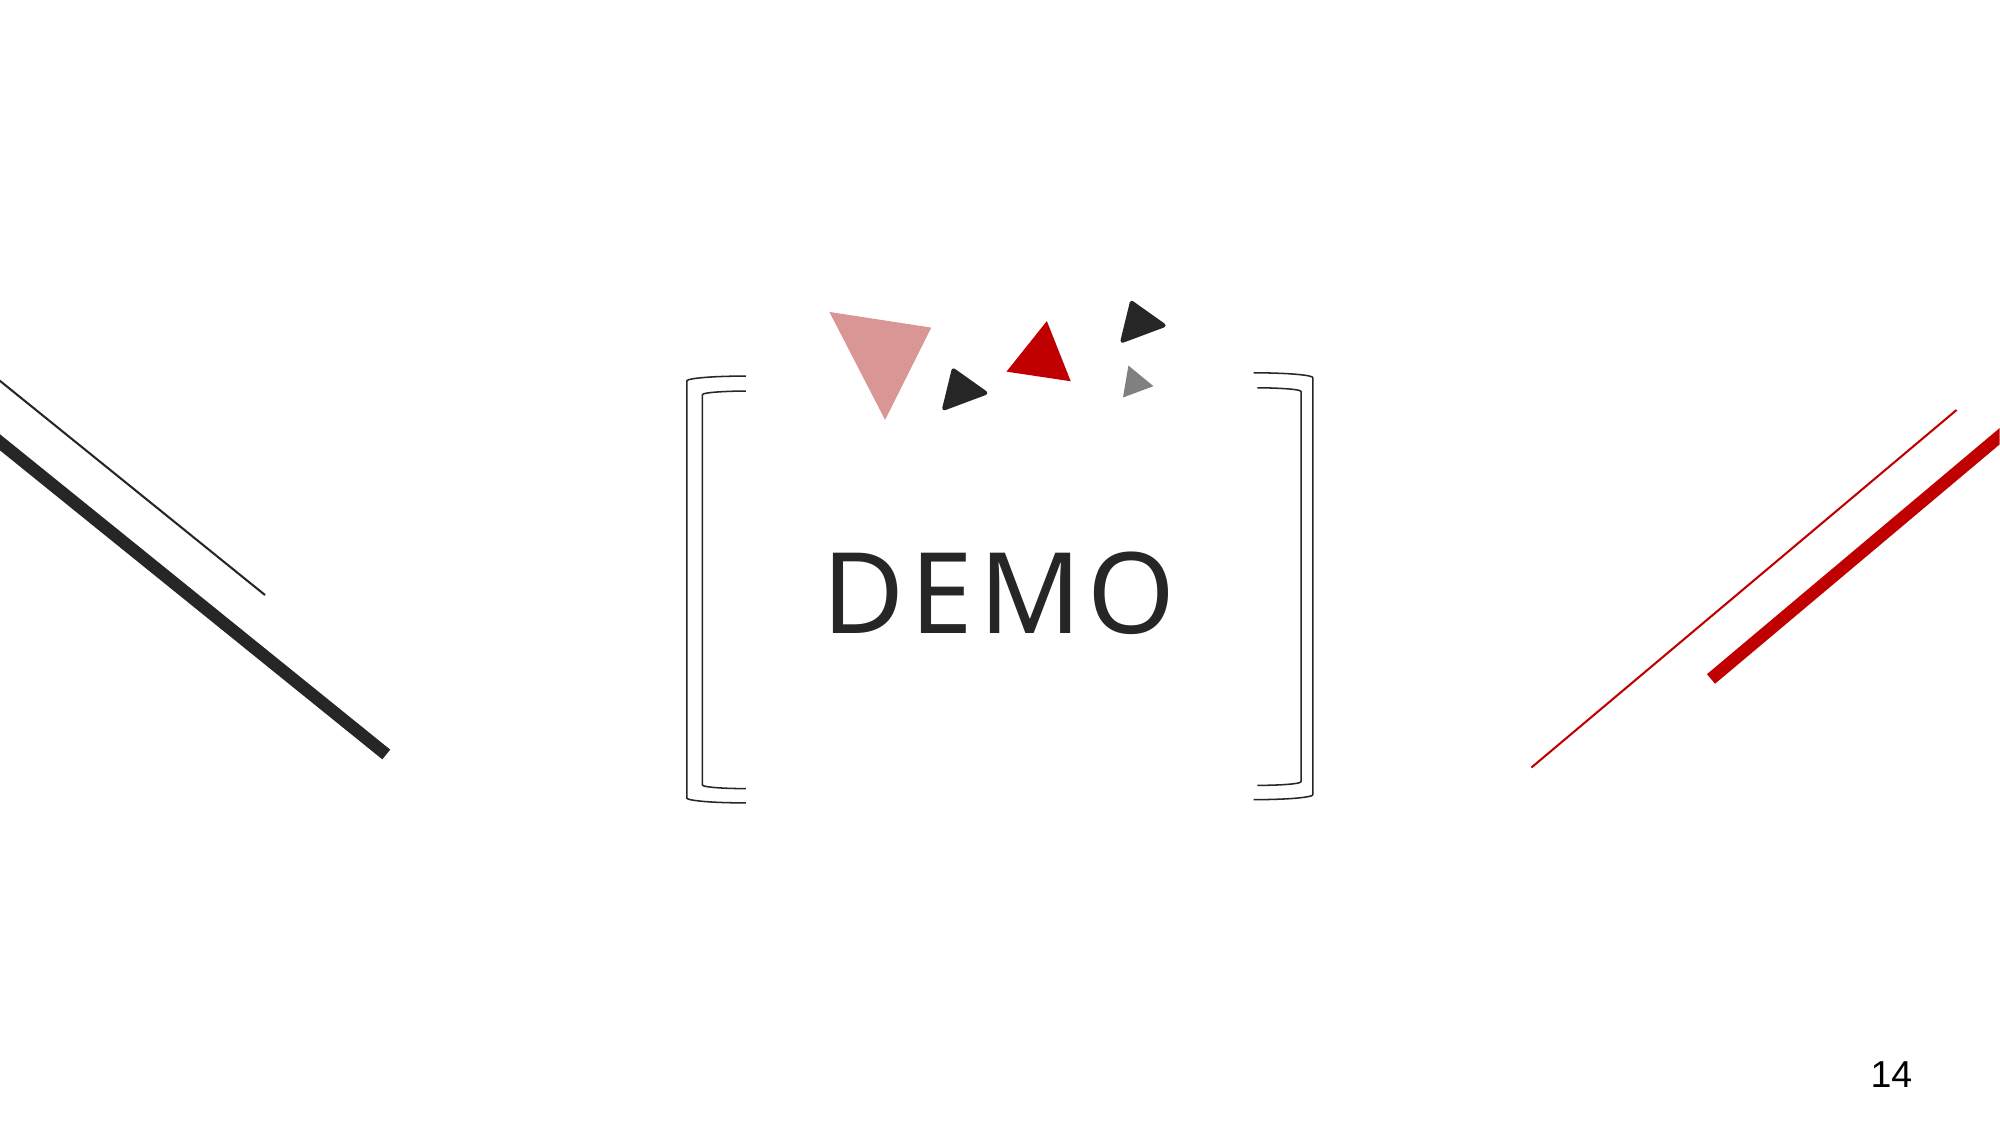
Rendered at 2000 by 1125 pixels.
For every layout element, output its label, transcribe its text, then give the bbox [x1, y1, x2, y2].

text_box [1531, 409, 1957, 768]
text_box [0, 400, 384, 759]
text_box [1710, 321, 2000, 680]
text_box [0, 241, 262, 600]
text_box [852, 285, 1160, 408]
text_box DEMO [807, 513, 1191, 664]
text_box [1253, 372, 1314, 800]
slide_number 14 [1460, 1042, 1928, 1103]
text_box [686, 375, 747, 804]
